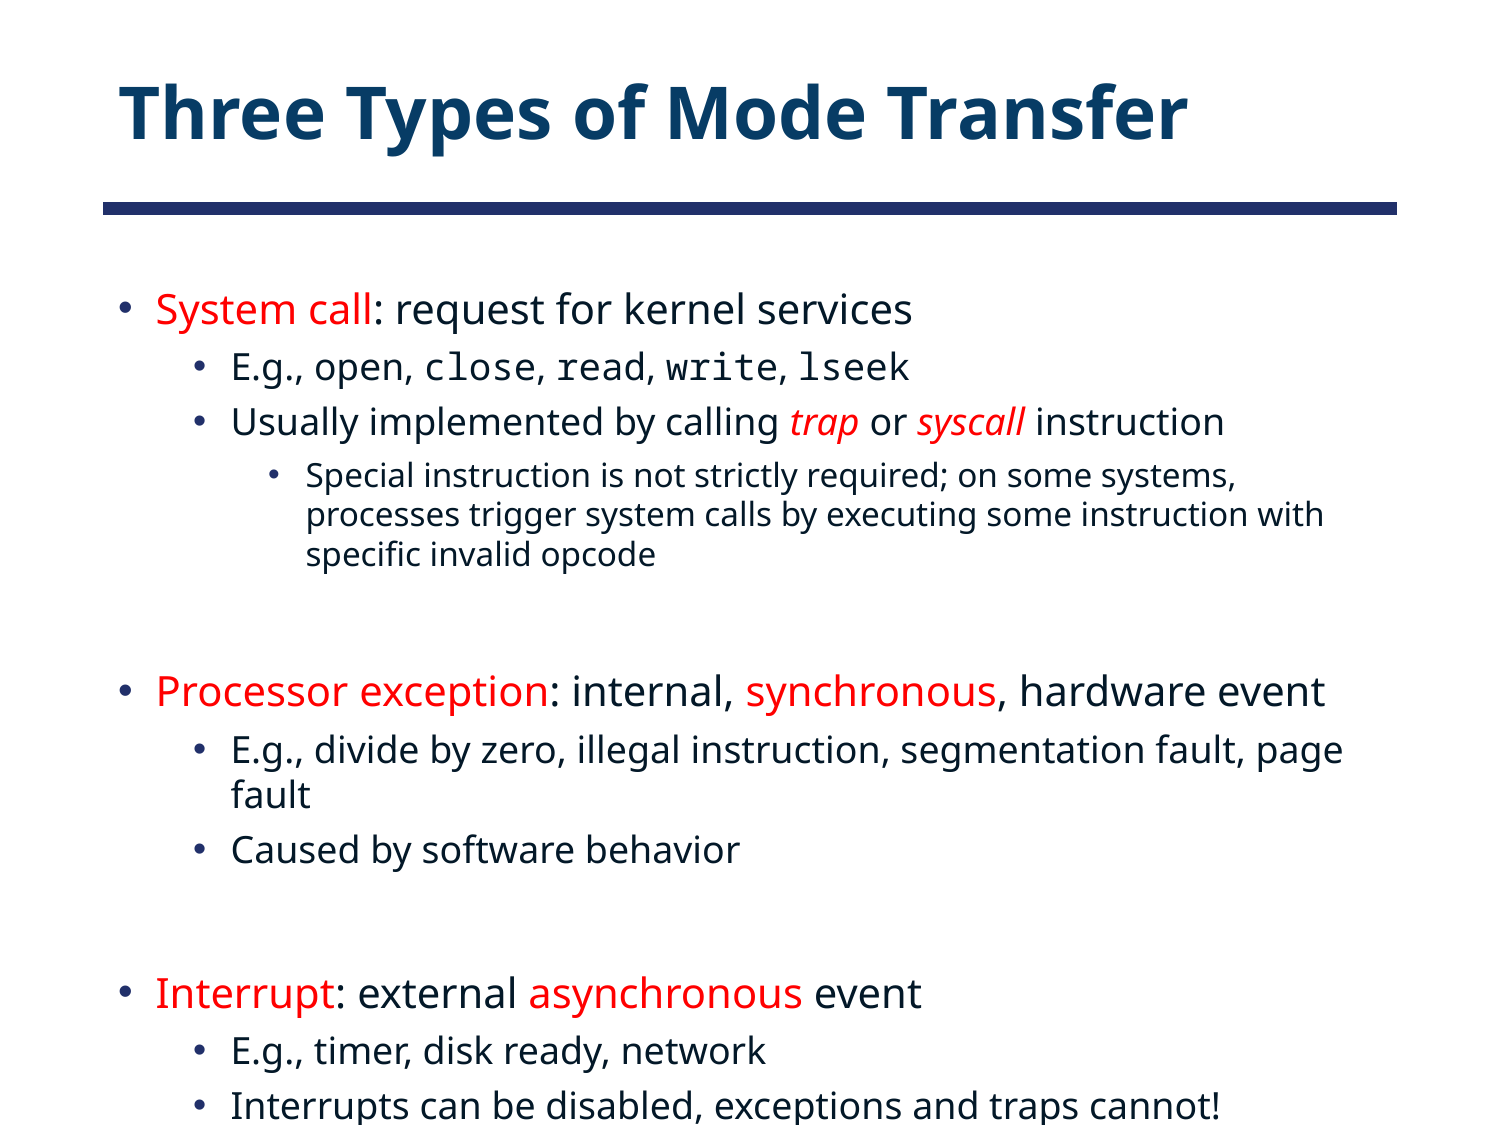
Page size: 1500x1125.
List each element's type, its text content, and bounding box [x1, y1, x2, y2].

title Three Types of Mode Transfer [103, 34, 1397, 197]
list System call: request for kernel services E.g., open, close, read, write, lseek Usually implemented by calling trap or syscall instruction Special instruction is not strictly required; on some systems, processes trigger system calls by executing some instruction with specific invalid opcode Processor exception: internal, synchronous, hardware event E.g., divide by zero, illegal instruction, segmentation fault, page fault Caused by software behavior Interrupt: external asynchronous event E.g., timer, disk ready, network Interrupts can be disabled, exceptions and traps cannot! [103, 275, 1397, 1091]
